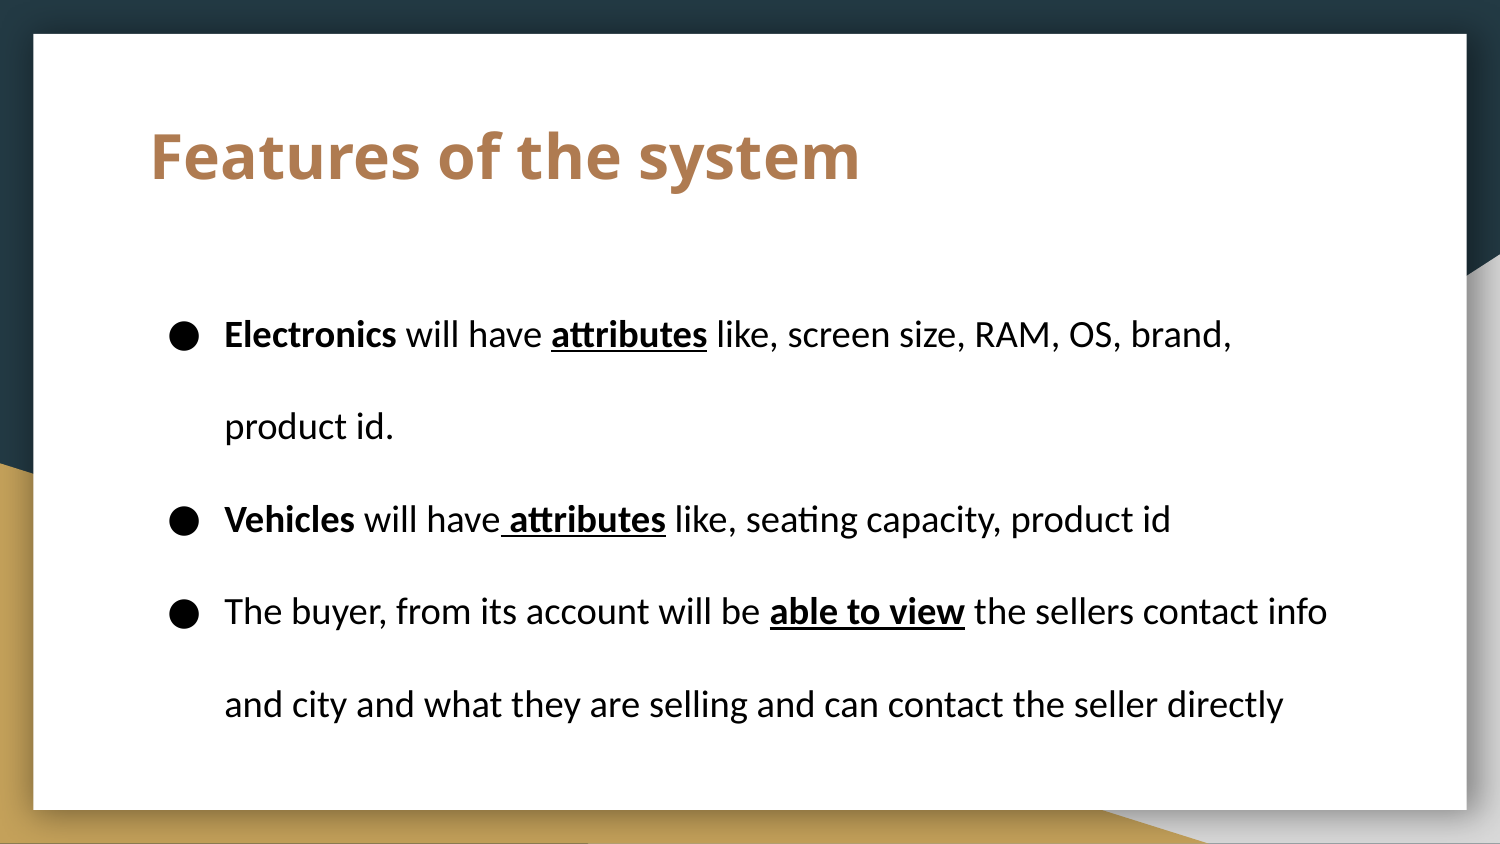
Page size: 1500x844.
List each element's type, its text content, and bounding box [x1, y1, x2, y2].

list Electronics will have attributes like, screen size, RAM, OS, brand, product id. Vehicles will have attributes like, seating capacity, product id The buyer, from its account will be able to view the sellers contact info and city and what they are selling and can contact the seller directly [134, 247, 1366, 650]
title Features of the system [134, 90, 1366, 247]
